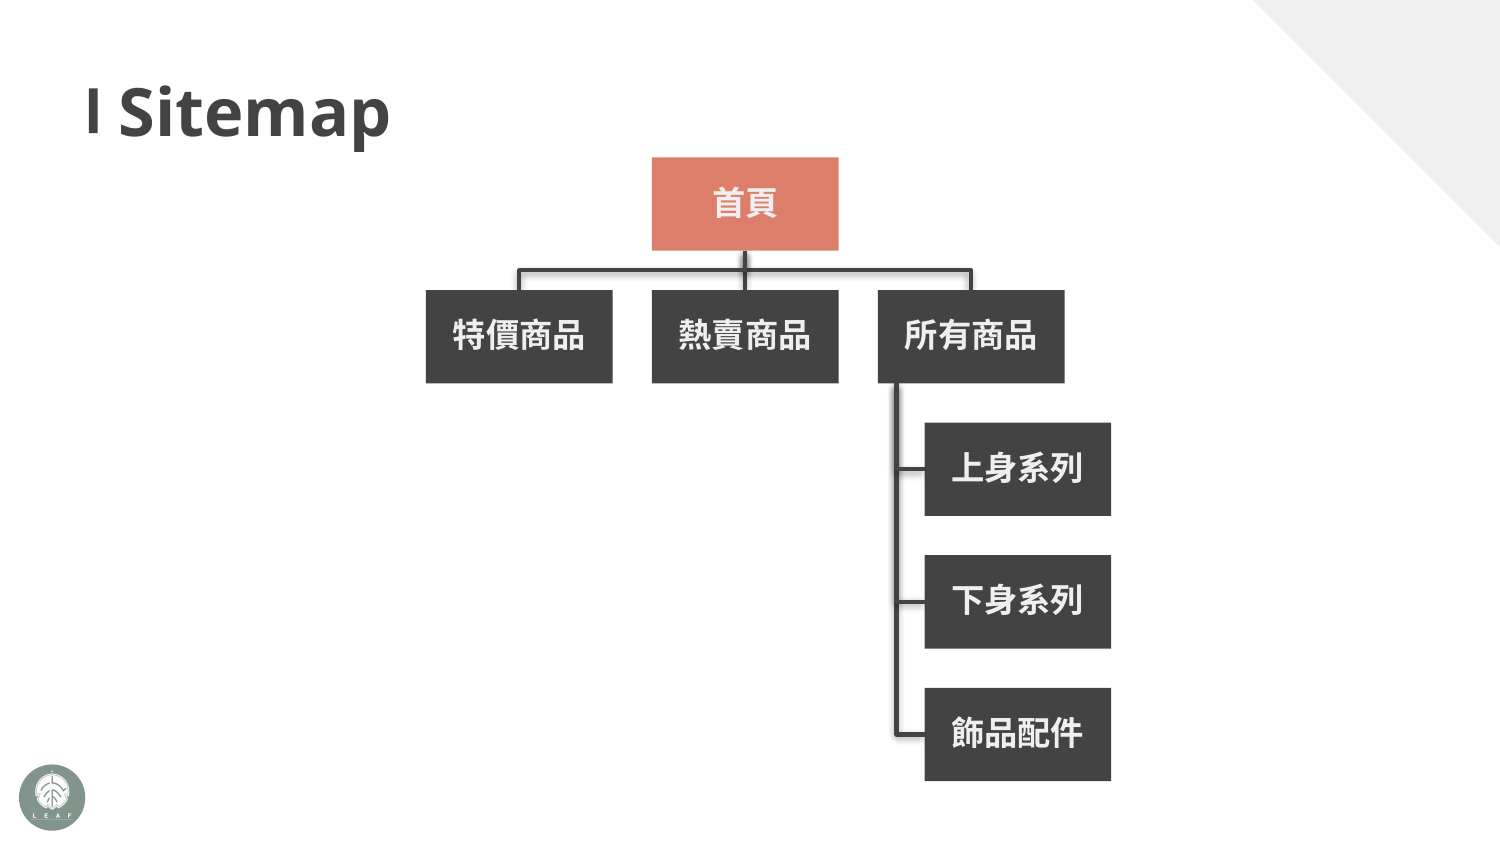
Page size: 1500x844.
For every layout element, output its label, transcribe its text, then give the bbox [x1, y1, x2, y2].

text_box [300, 157, 1237, 782]
text_box Sitemap [103, 72, 862, 148]
picture [18, 764, 86, 831]
